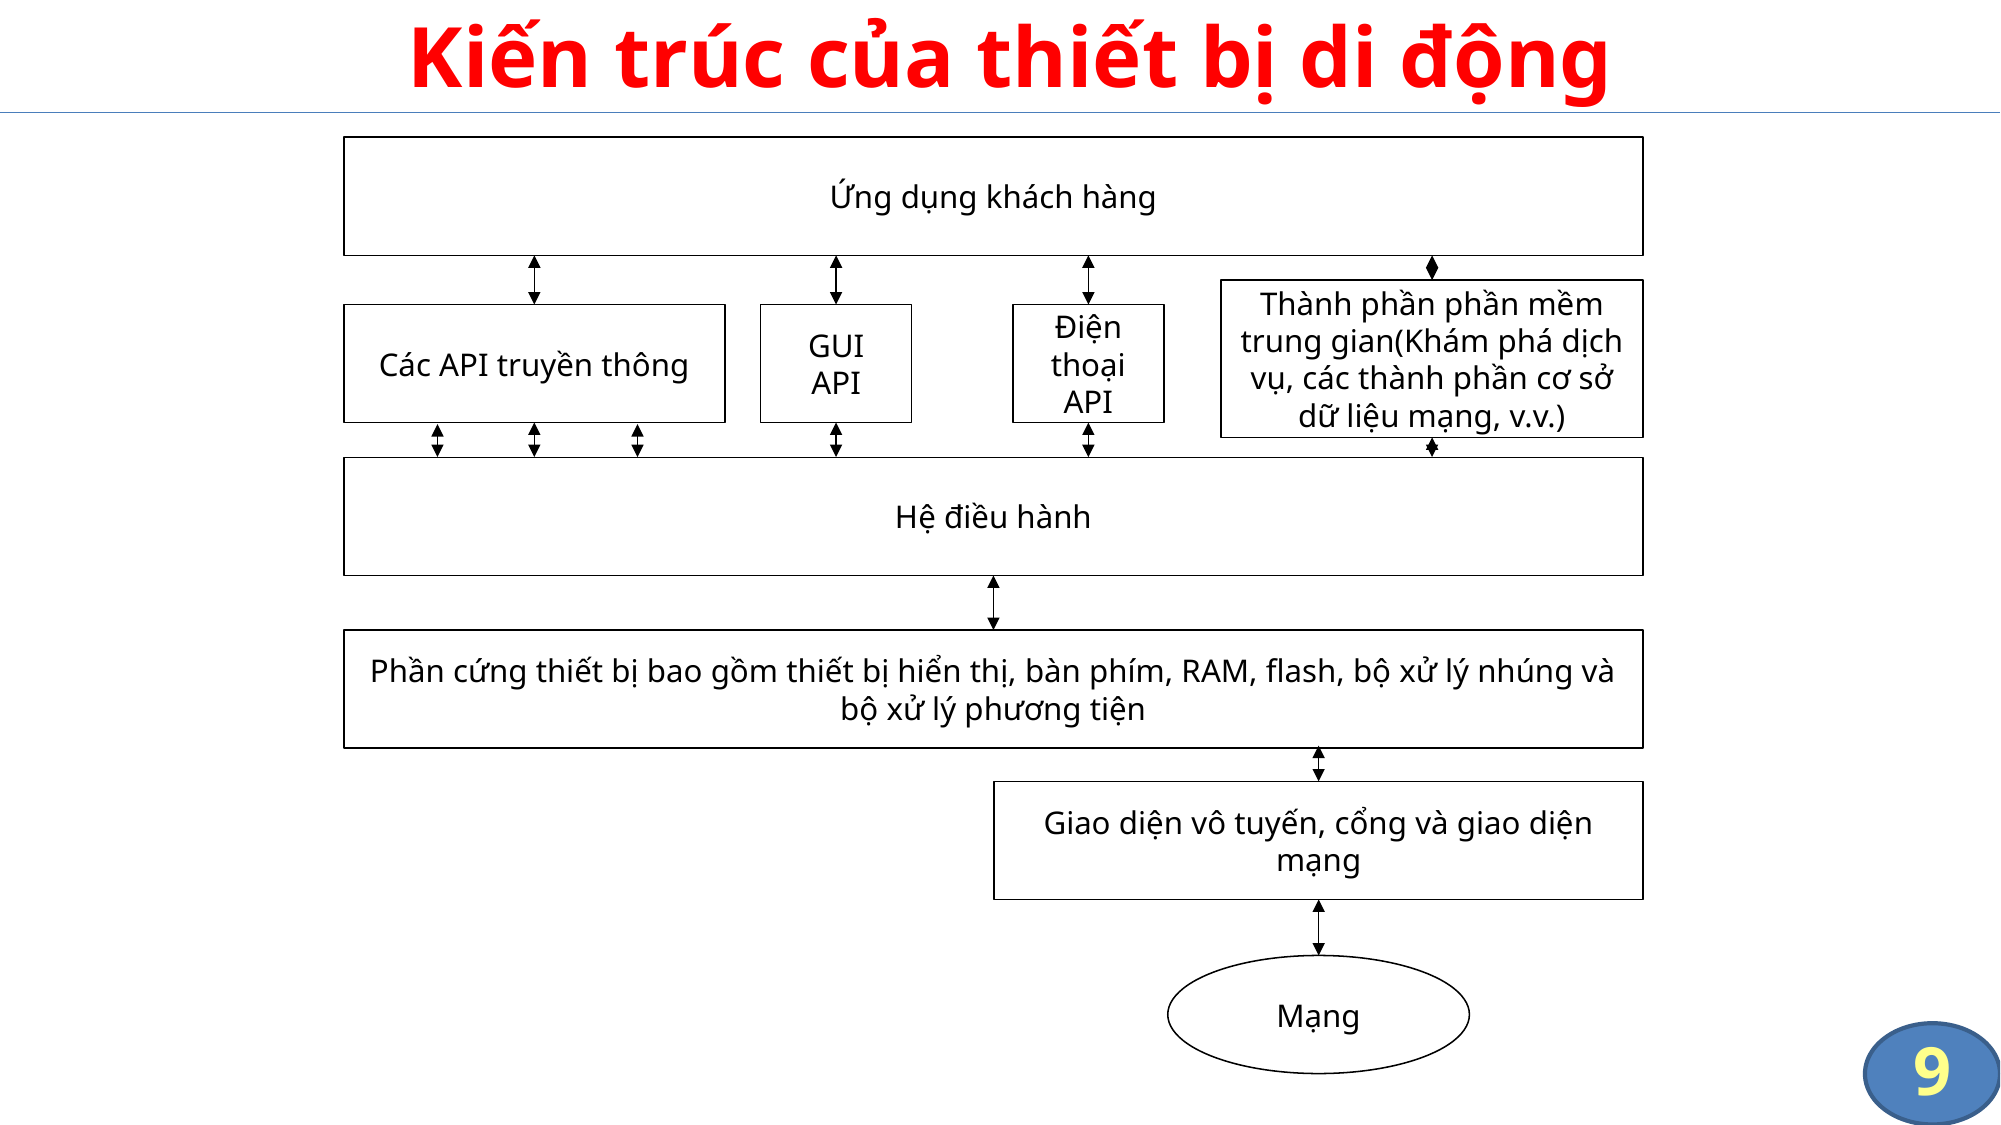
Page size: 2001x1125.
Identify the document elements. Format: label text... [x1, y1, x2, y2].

slide_number 9 [1866, 1023, 2000, 1125]
text_box Ứng dụng khách hàng [343, 137, 1643, 256]
text_box Hệ điều hành [343, 457, 1643, 576]
text_box Phần cứng thiết bị bao gồm thiết bị hiển thị, bàn phím, RAM, flash, bộ xử lý nhúng và bộ xử lý phương tiện [343, 629, 1643, 748]
title Kiến trúc của thiết bị di động [0, 0, 2000, 113]
text_box GUI API [760, 304, 912, 423]
text_box Các API truyền thông [343, 304, 725, 423]
text_box Giao diện vô tuyến, cổng và giao diện mạng [994, 781, 1644, 900]
text_box Mạng [1167, 955, 1470, 1074]
text_box Điện thoại API [1012, 304, 1164, 423]
text_box Thành phần phần mềm trung gian(Khám phá dịch vụ, các thành phần cơ sở dữ liệu mạng, v.v.) [1221, 280, 1643, 438]
